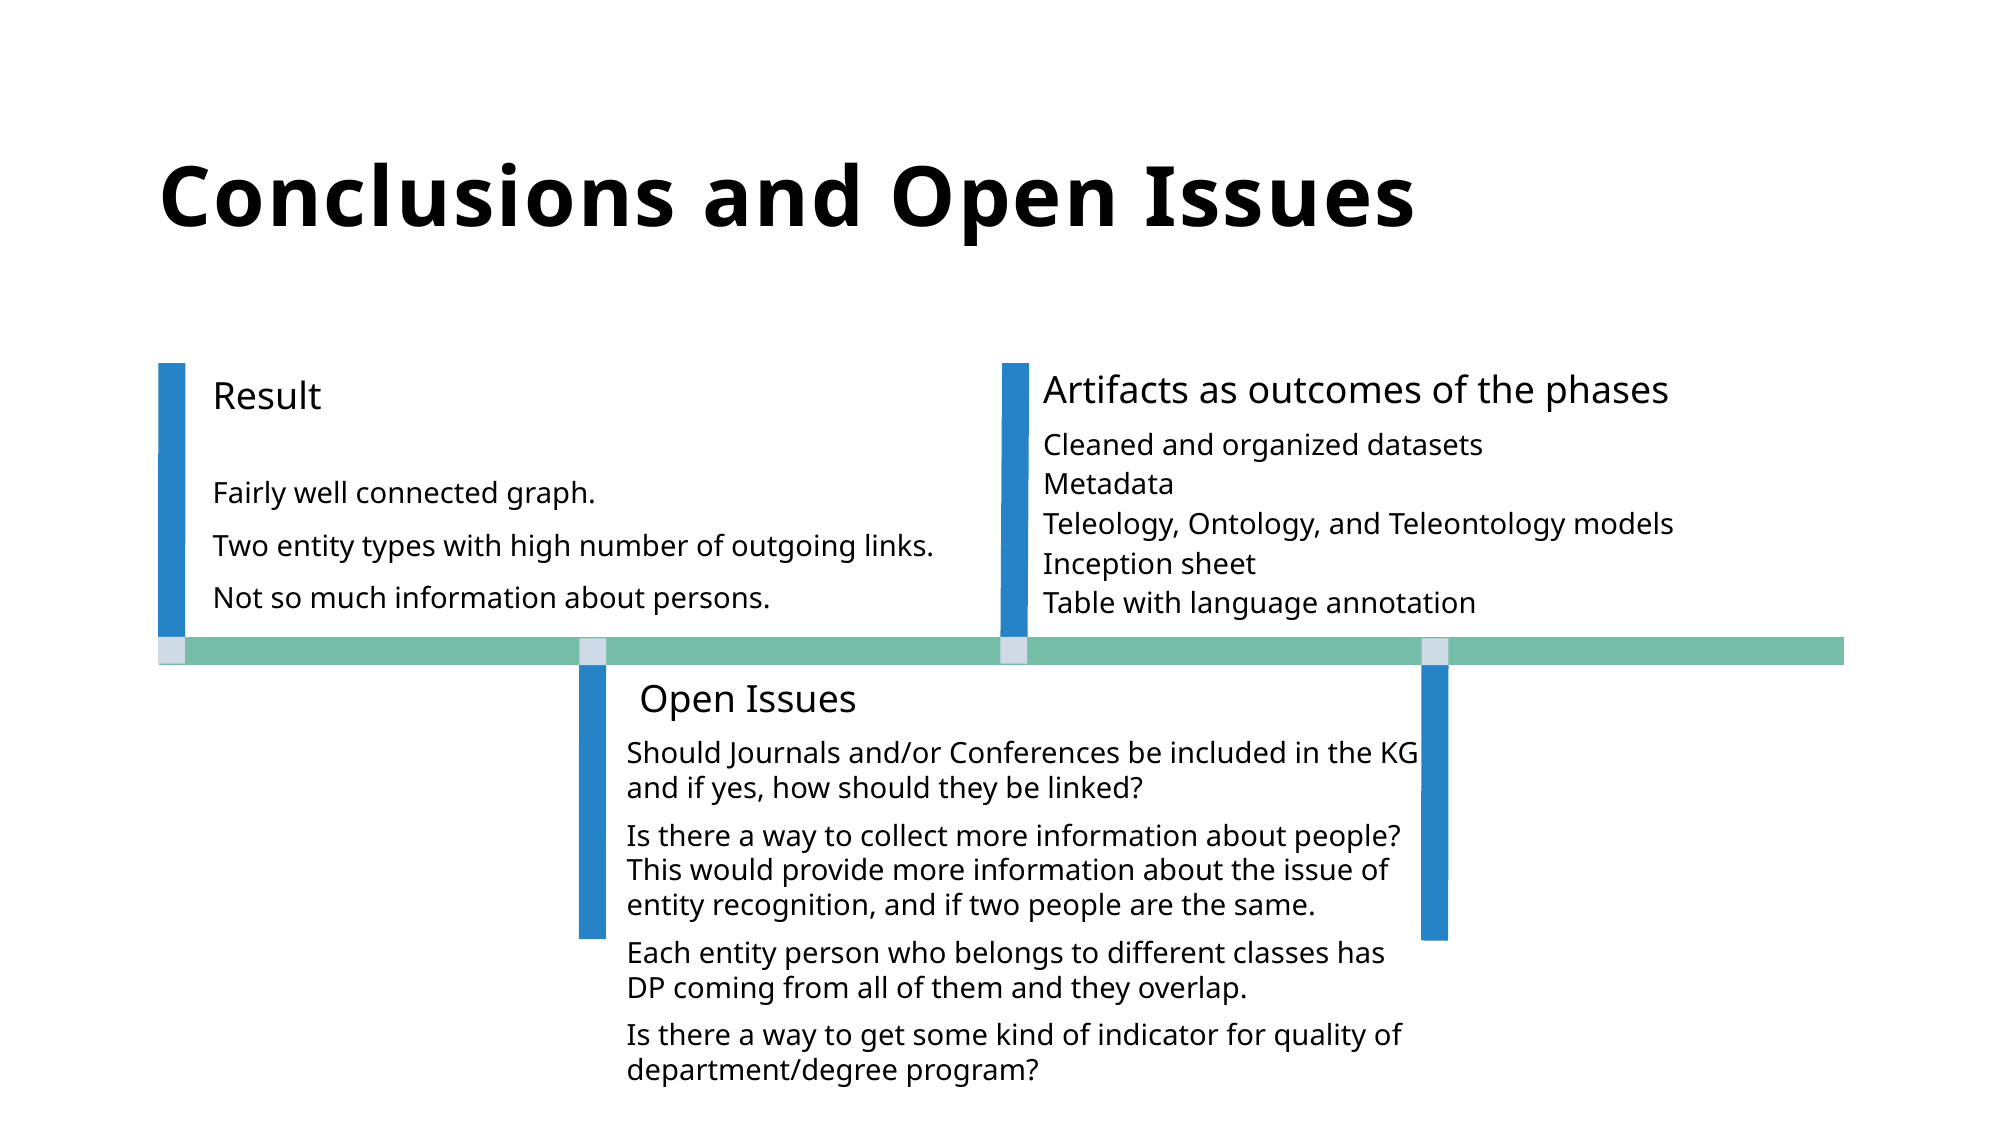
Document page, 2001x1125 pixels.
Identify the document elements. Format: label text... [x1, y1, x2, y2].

list Open Issues [639, 680, 990, 715]
list Cleaned and organized datasets Metadata Teleology, Ontology, and Teleontology models Inception sheet Table with language annotation [1043, 429, 1804, 513]
list Result [212, 377, 563, 412]
title Conclusions and Open Issues [158, 144, 1424, 245]
list Fairly well connected graph. Two entity types with high number of outgoing links. Not so much information about persons. [212, 478, 974, 540]
list Artifacts as outcomes of the phases [1043, 371, 1716, 429]
list Should Journals and/or Conferences be included in the KG and if yes, how should they be linked? Is there a way to collect more information about people? This would provide more information about the issue of entity recognition, and if two people are the same. Each entity person who belongs to different classes has DP coming from all of them and they overlap. Is there a way to get some kind of indicator for quality of department/degree program? [626, 734, 1424, 995]
